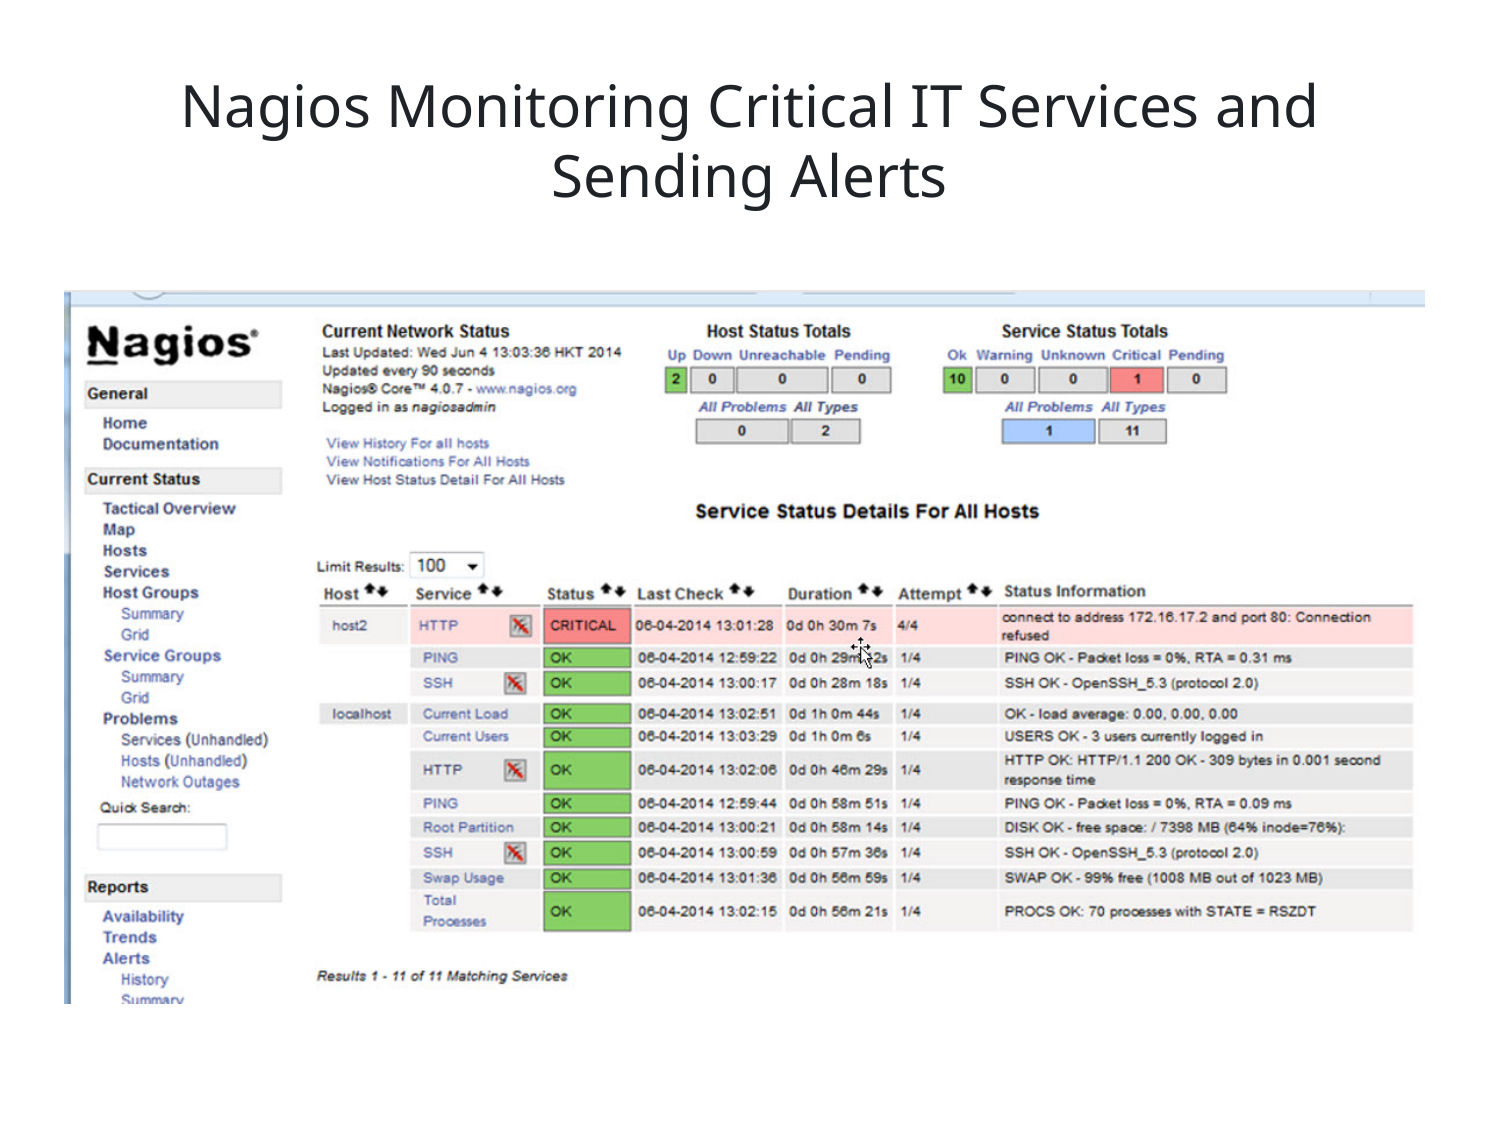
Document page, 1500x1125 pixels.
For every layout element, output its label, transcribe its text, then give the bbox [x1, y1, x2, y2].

title Nagios Monitoring Critical IT Services and Sending Alerts [75, 45, 1425, 233]
picture [64, 290, 1426, 1004]
